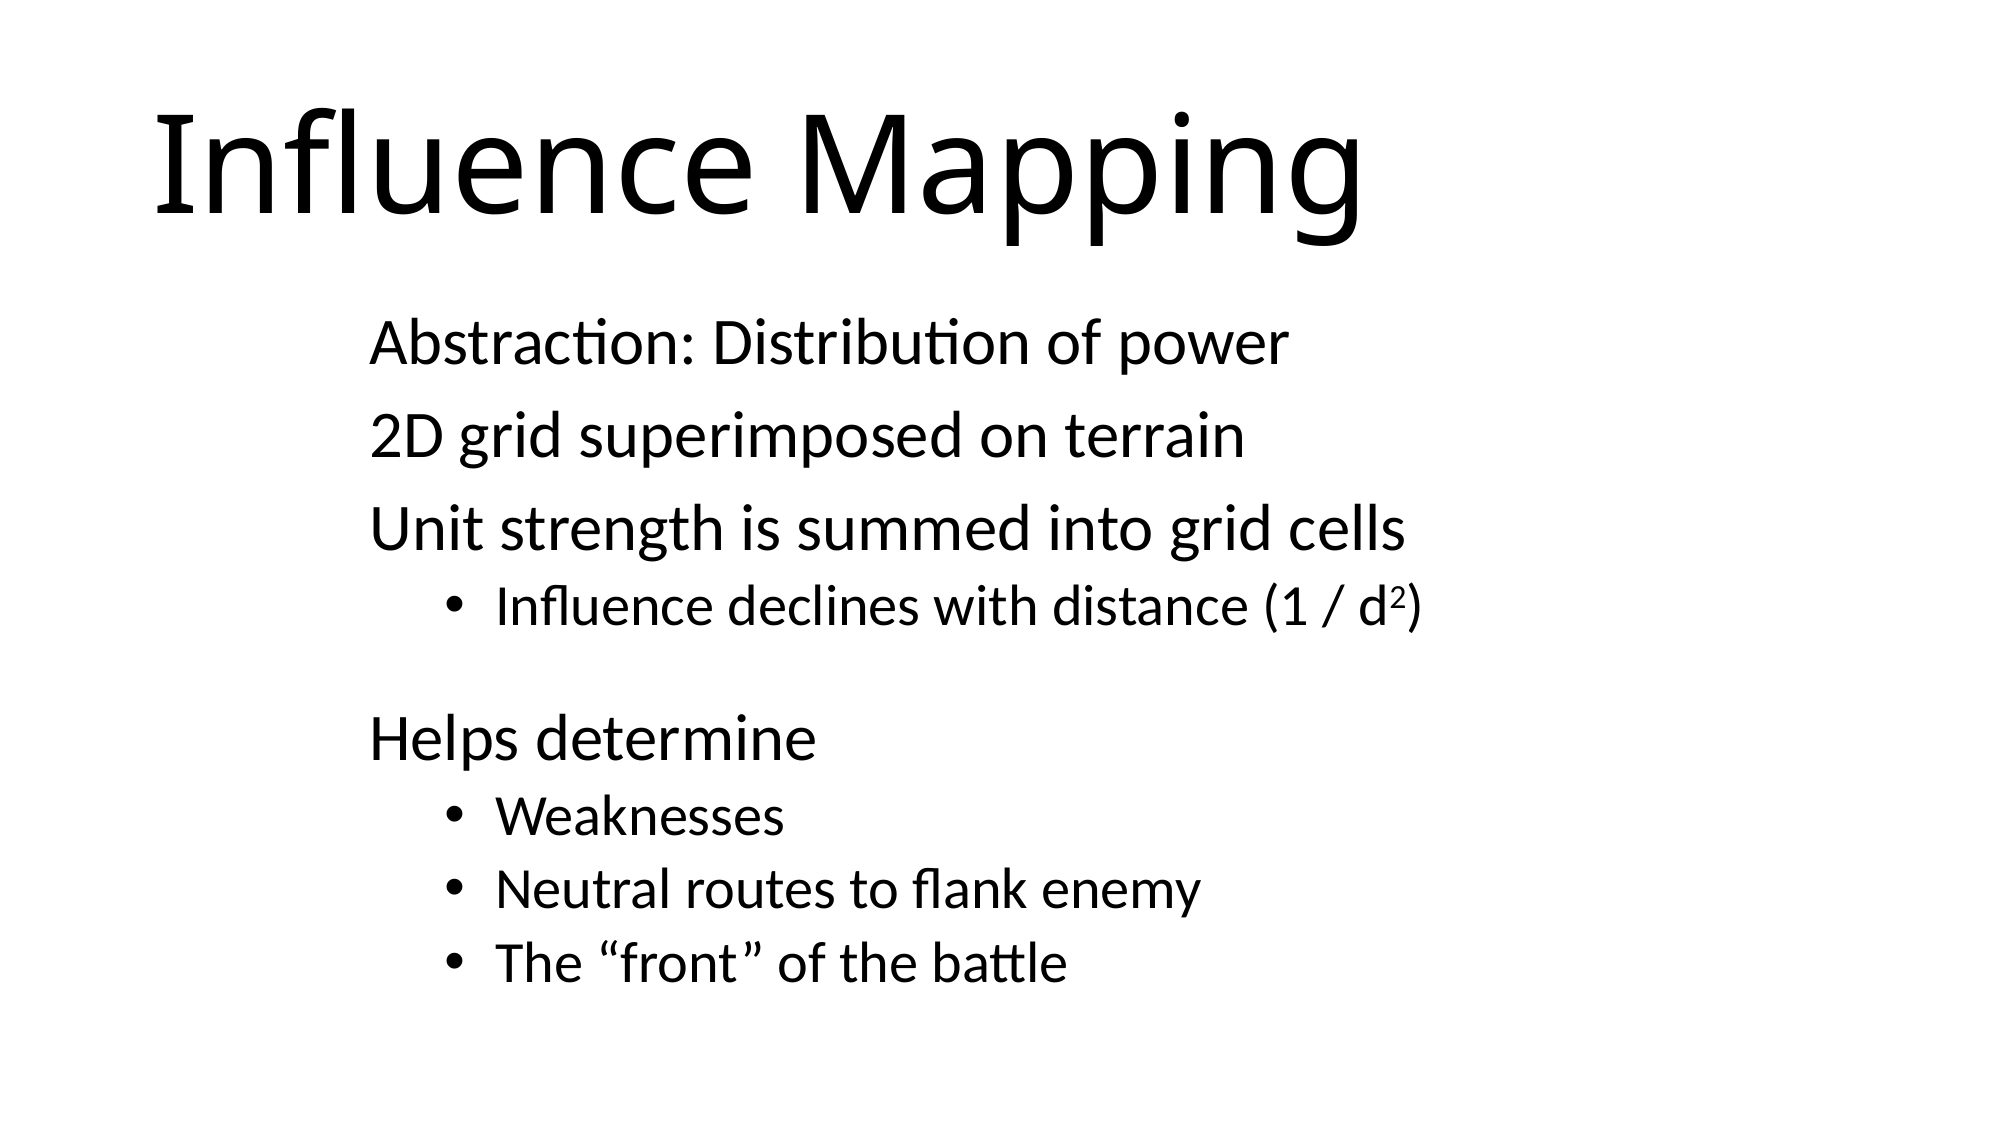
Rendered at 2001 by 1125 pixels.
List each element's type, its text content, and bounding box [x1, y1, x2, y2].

title Influence Mapping [137, 59, 1863, 278]
list Abstraction: Distribution of power 2D grid superimposed on terrain Unit strength is summed into grid cells Influence declines with distance (1 / d2) Helps determine Weaknesses Neutral routes to flank enemy The “front” of the battle [354, 299, 1863, 1076]
